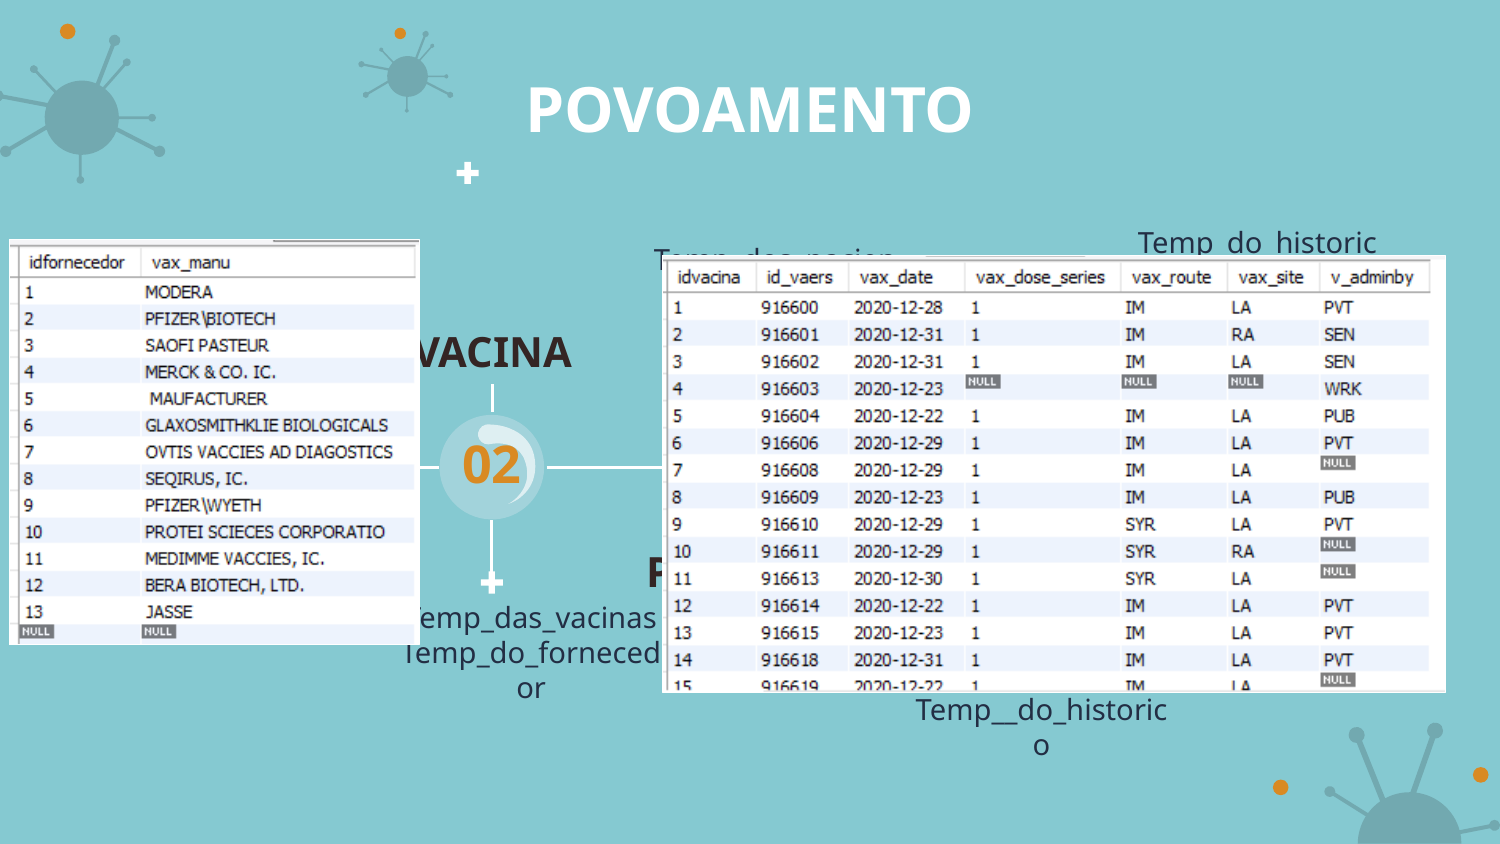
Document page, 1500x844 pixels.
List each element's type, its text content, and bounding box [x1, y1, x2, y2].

picture [9, 239, 419, 645]
picture [661, 255, 1446, 692]
text_box Temp_vacinar Temp_das_vacinas Temp__do_historico [892, 699, 1191, 794]
title POVOAMENTO [116, 55, 1383, 150]
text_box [178, 161, 1316, 594]
text_box Temp_das_vacinas Temp_do_fornecedor [381, 602, 681, 715]
text_box Temp_do_historico Temp_da_doenca [1321, 213, 1401, 254]
